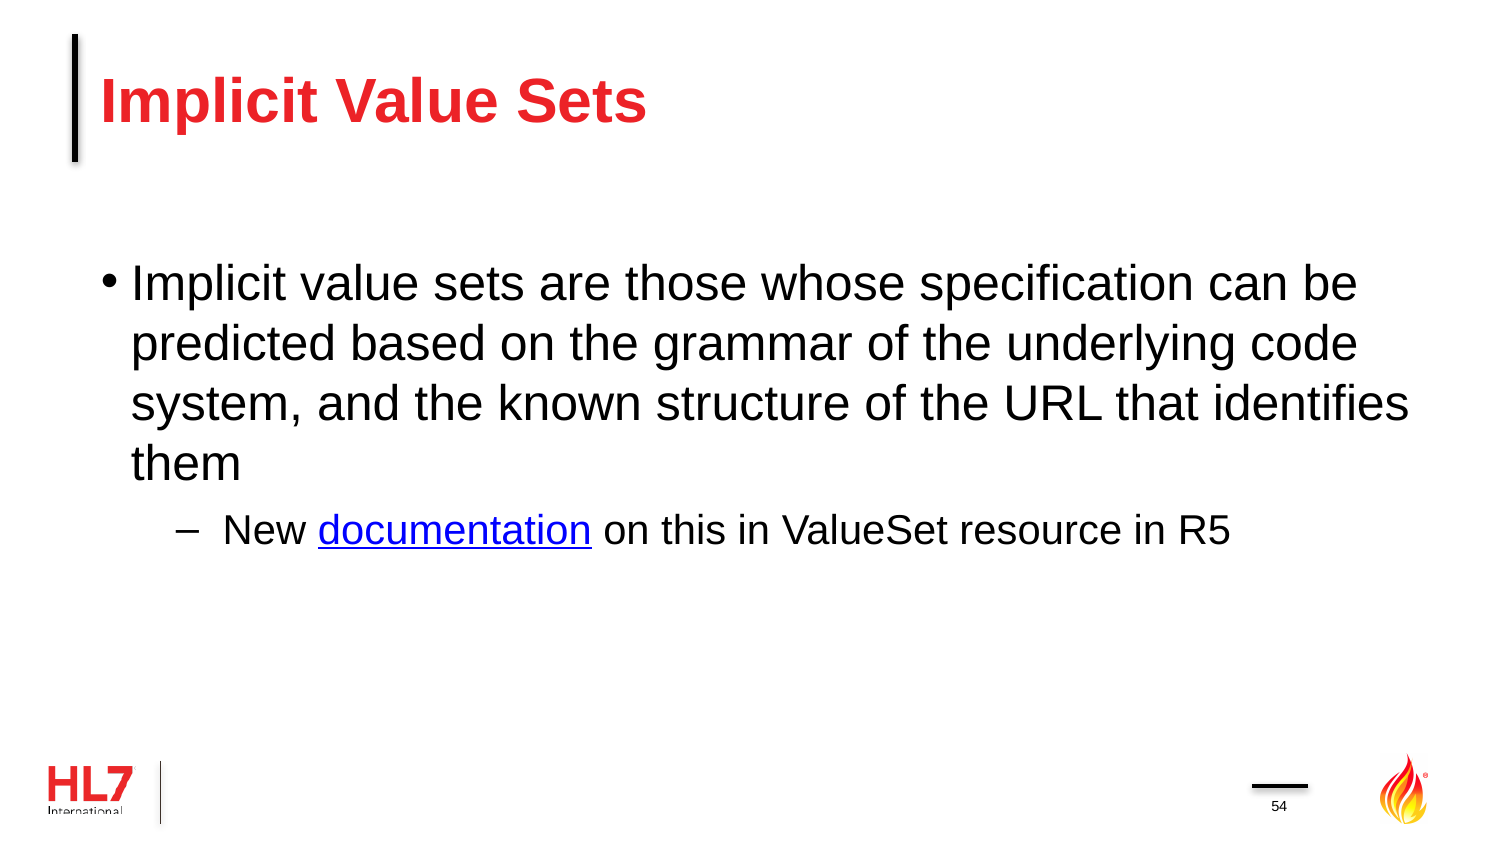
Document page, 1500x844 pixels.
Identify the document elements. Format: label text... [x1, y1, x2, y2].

picture [1380, 753, 1428, 824]
list Implicit value sets are those whose specification can be predicted based on the grammar of the underlying code system, and the known structure of the URL that identifies them New documentation on this in ValueSet resource in R5 [100, 250, 1451, 731]
slide_number 54 [1257, 788, 1302, 815]
title Implicit Value Sets [100, 33, 1451, 163]
